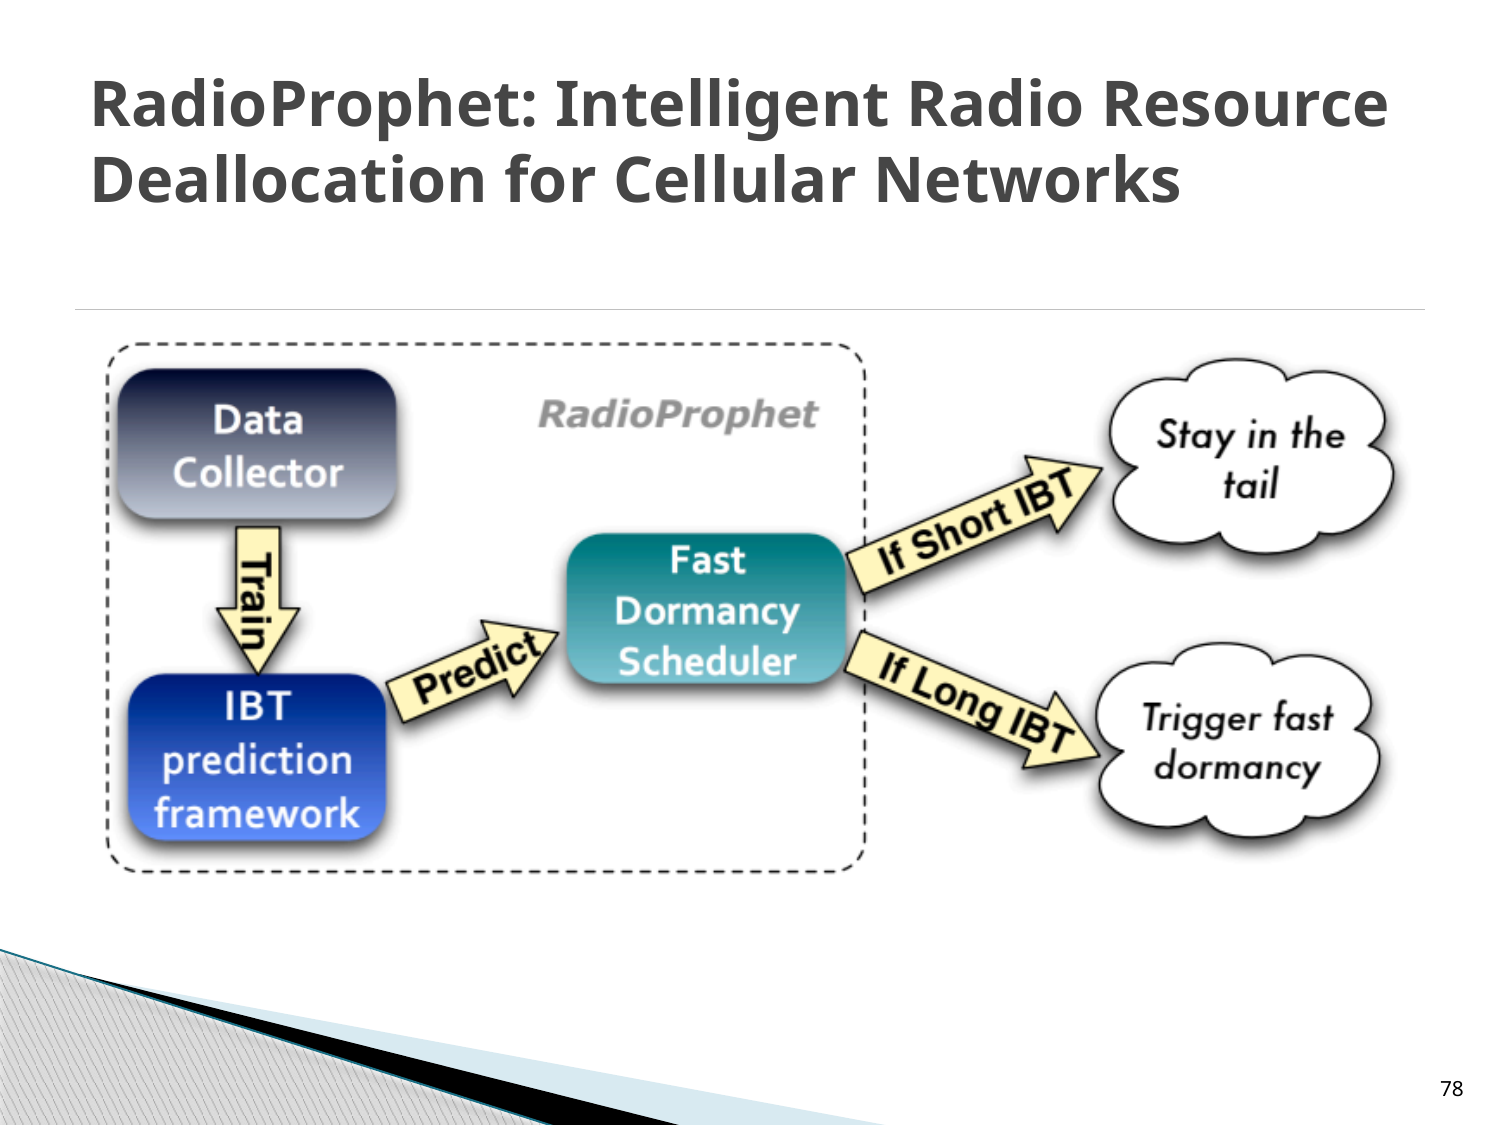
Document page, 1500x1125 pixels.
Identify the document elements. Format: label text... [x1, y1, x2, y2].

title RadioProphet: Intelligent Radio Resource Deallocation for Cellular Networks [75, 45, 1425, 233]
slide_number 78 [1418, 1051, 1479, 1112]
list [74, 242, 1426, 986]
